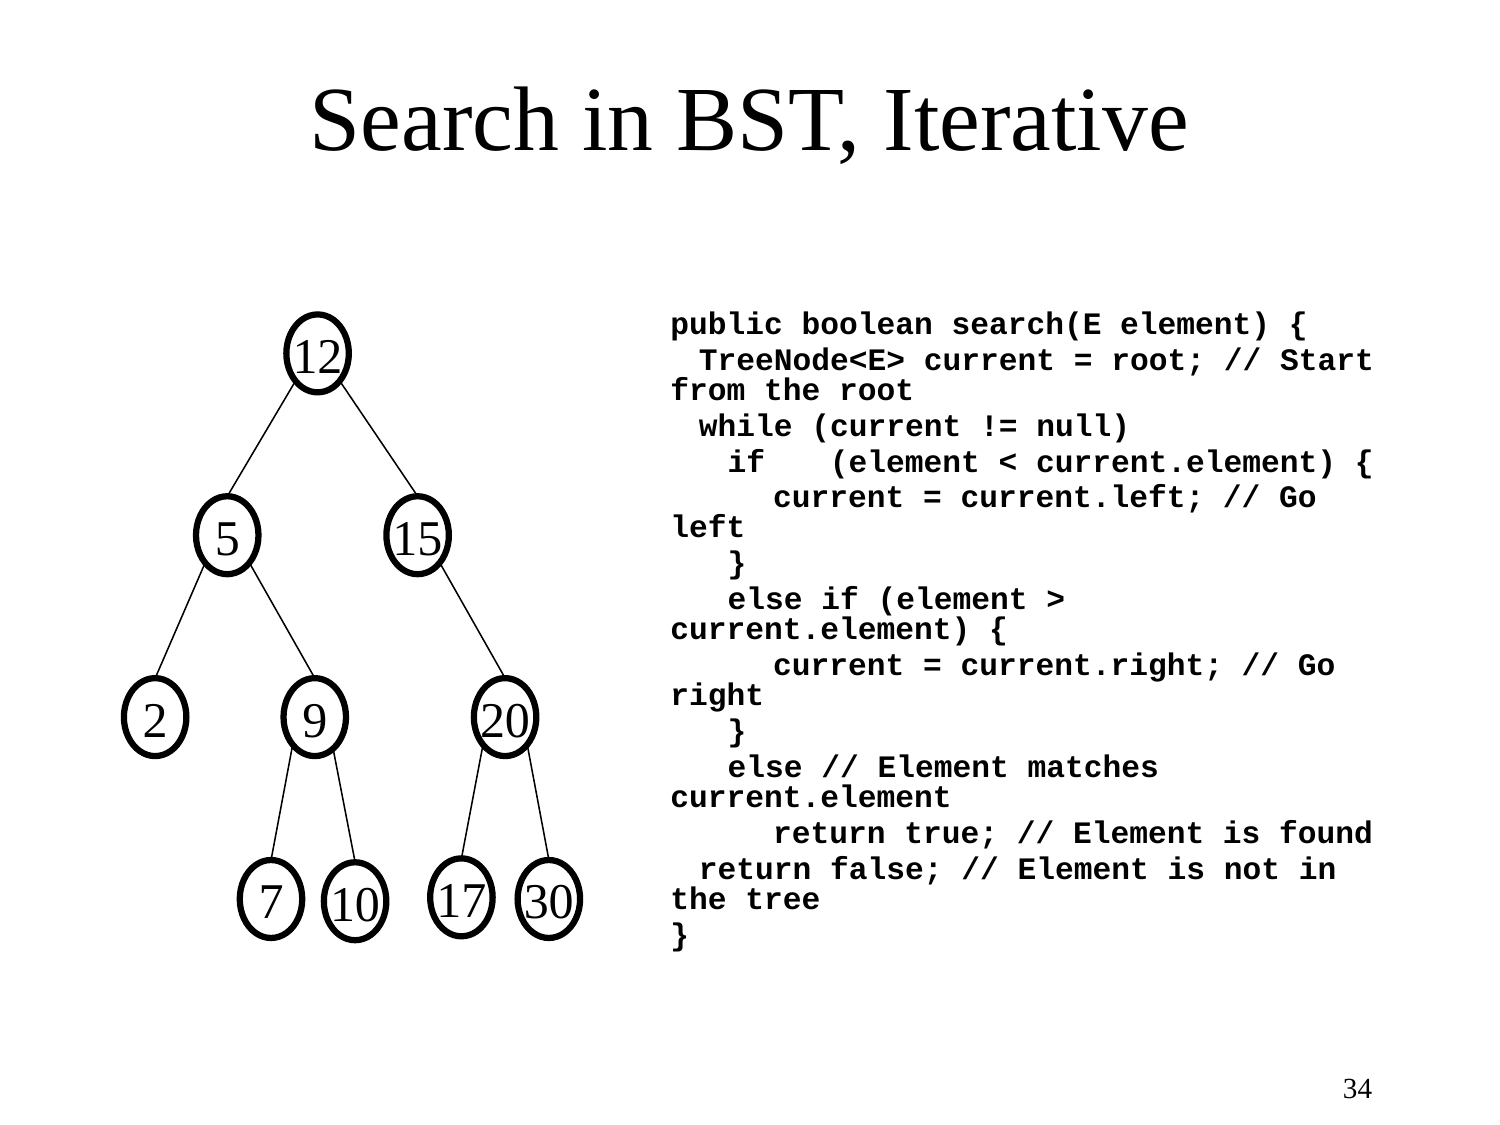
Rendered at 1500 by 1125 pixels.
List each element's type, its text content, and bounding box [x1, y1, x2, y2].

slide_number 34 [1074, 1049, 1388, 1125]
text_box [123, 314, 581, 941]
title Search in BST, Iterative [103, 59, 1398, 278]
list public boolean search(E element) { TreeNode<E> current = root; // Start from the root while (current != null) if (element < current.element) { current = current.left; // Go left } else if (element > current.element) { current = current.right; // Go right } else // Element matches current.element return true; // Element is found return false; // Element is not in the tree } [655, 302, 1398, 1016]
